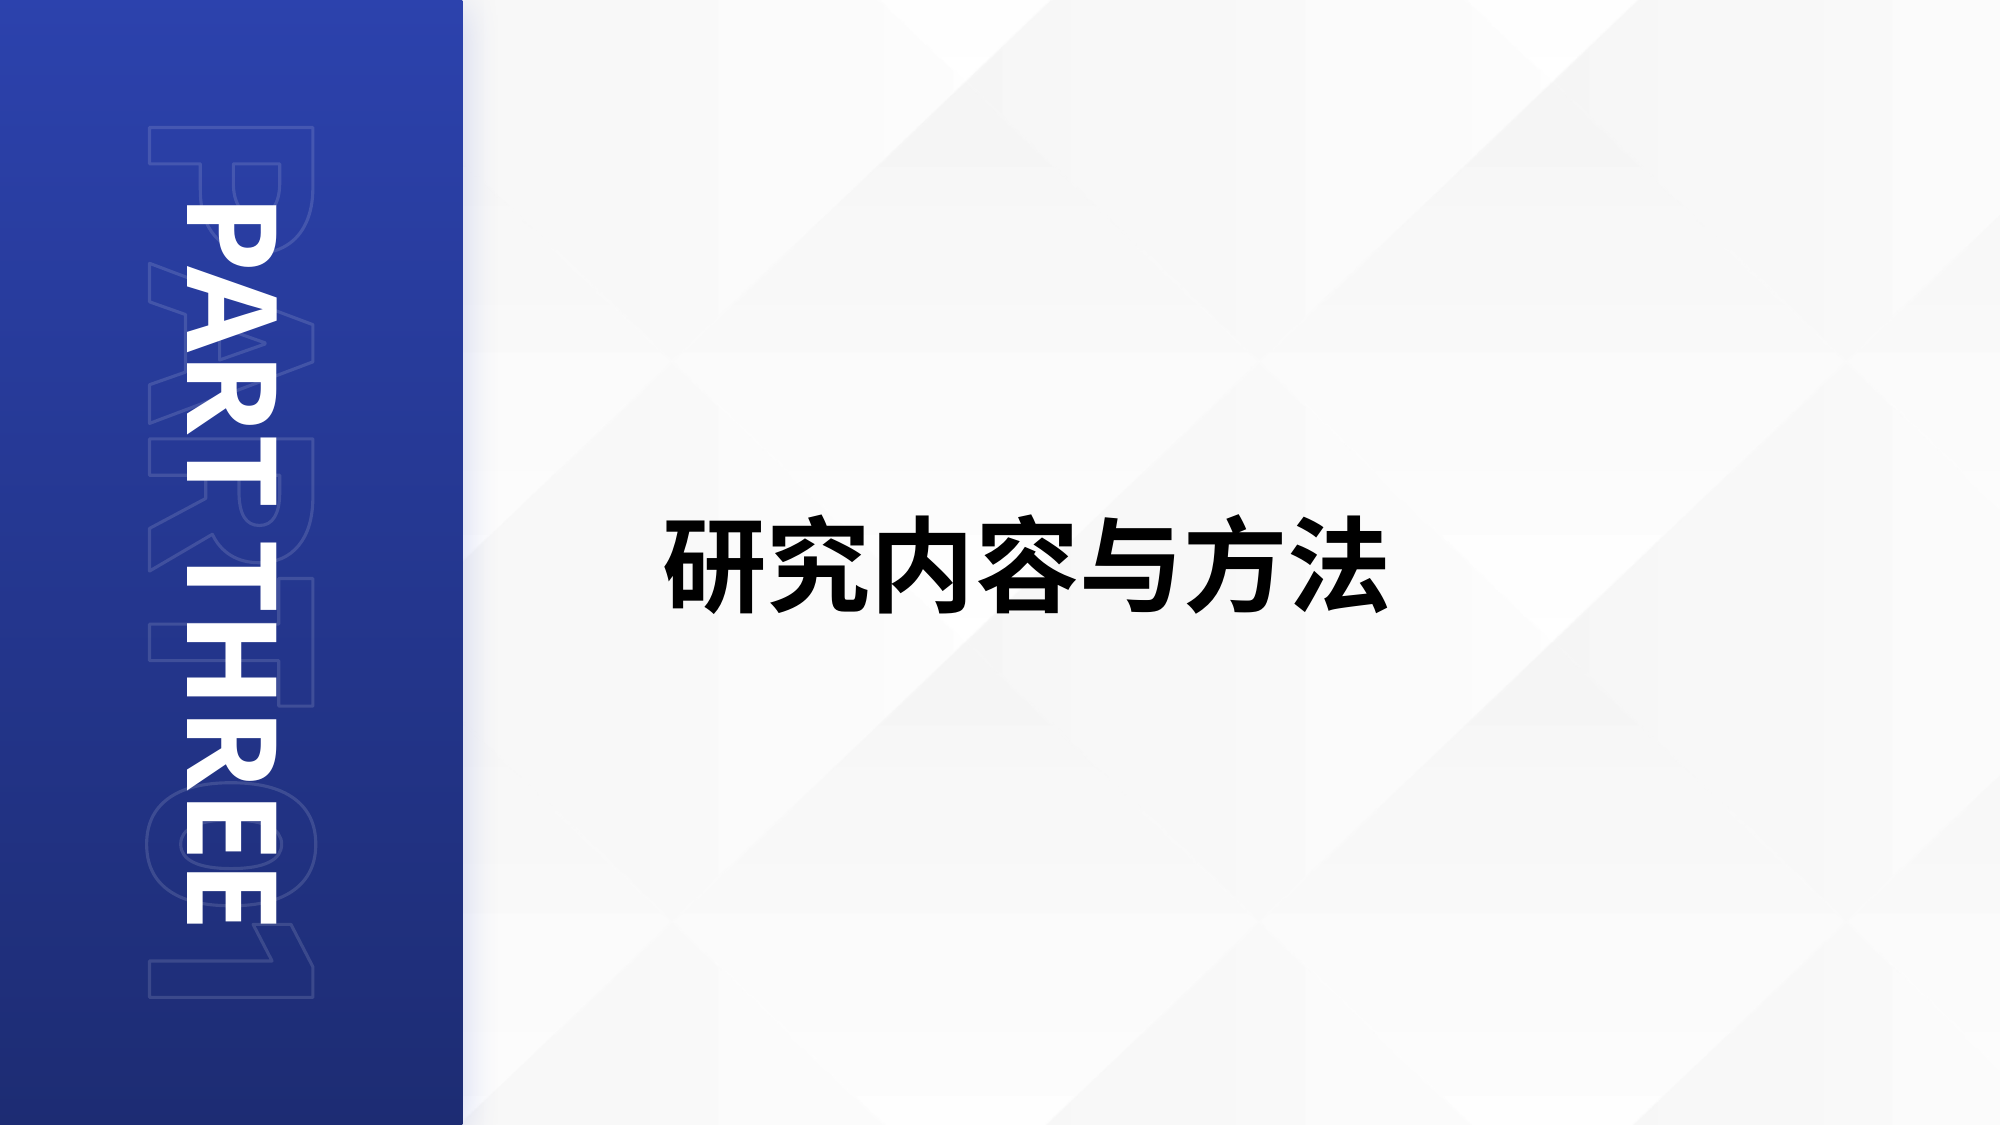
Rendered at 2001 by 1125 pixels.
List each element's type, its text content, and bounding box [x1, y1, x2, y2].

picture [0, 0, 2000, 1125]
title 研究内容与方法 [662, 127, 1944, 998]
list PART THREE [93, 127, 428, 998]
